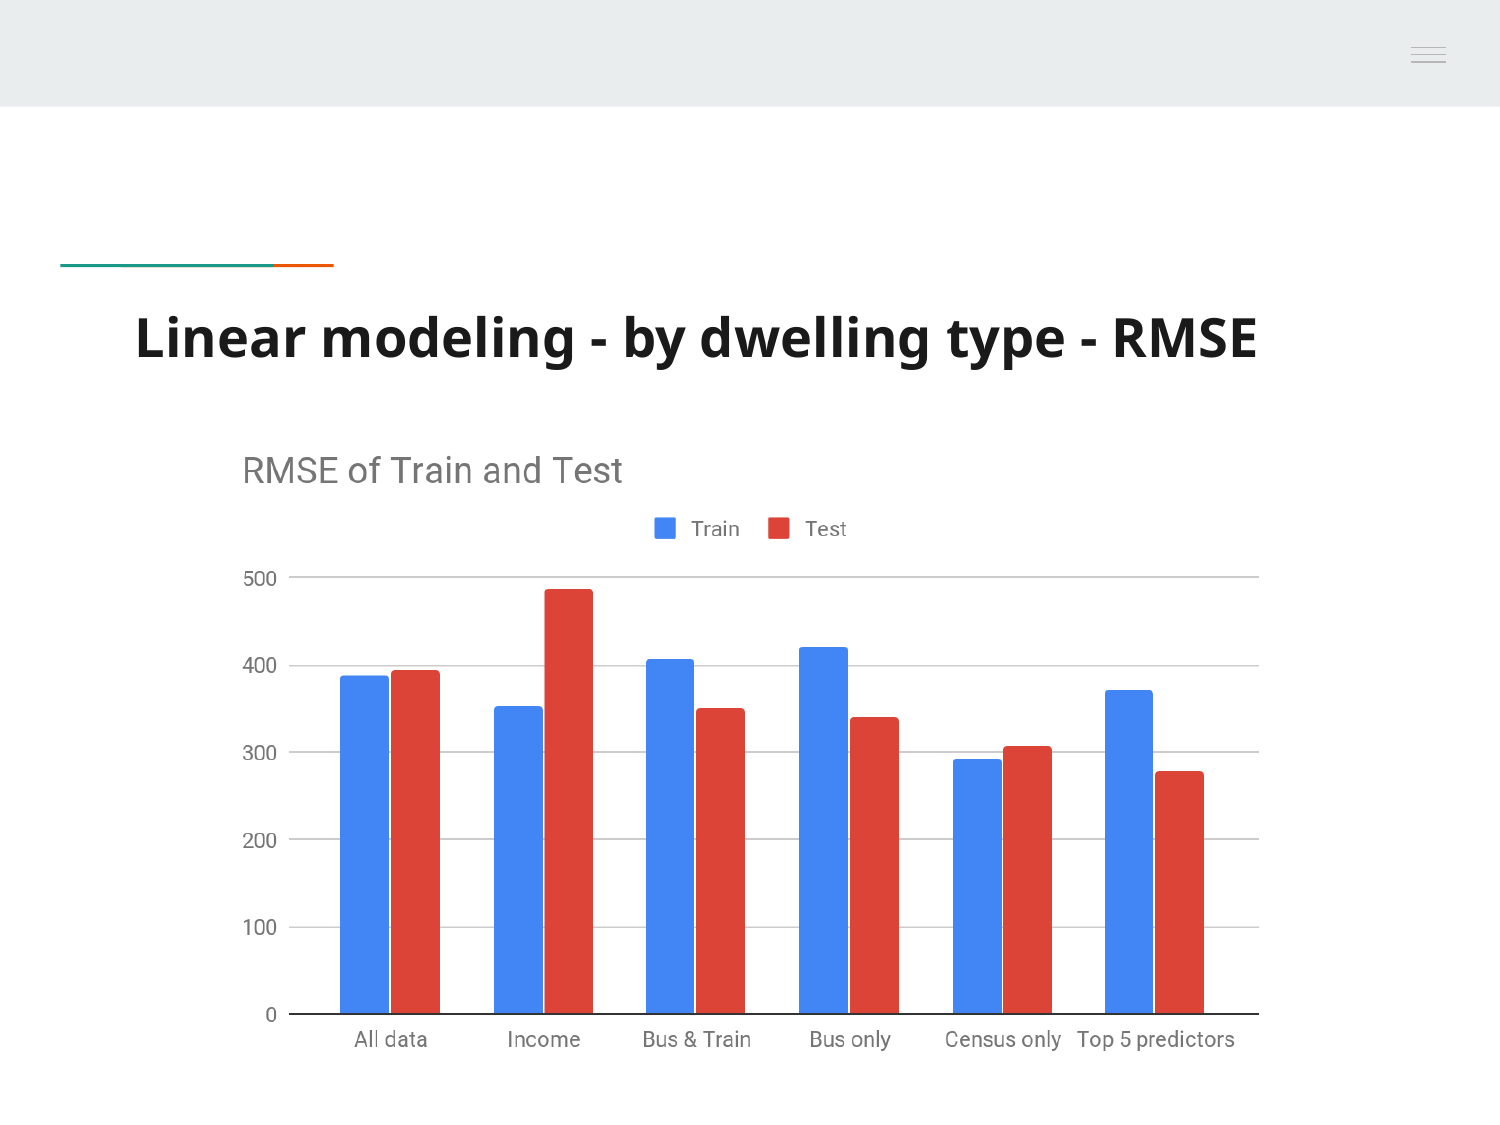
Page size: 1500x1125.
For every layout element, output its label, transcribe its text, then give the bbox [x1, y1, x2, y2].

picture [208, 415, 1292, 1086]
title Linear modeling - by dwelling type - RMSE [119, 288, 1381, 406]
